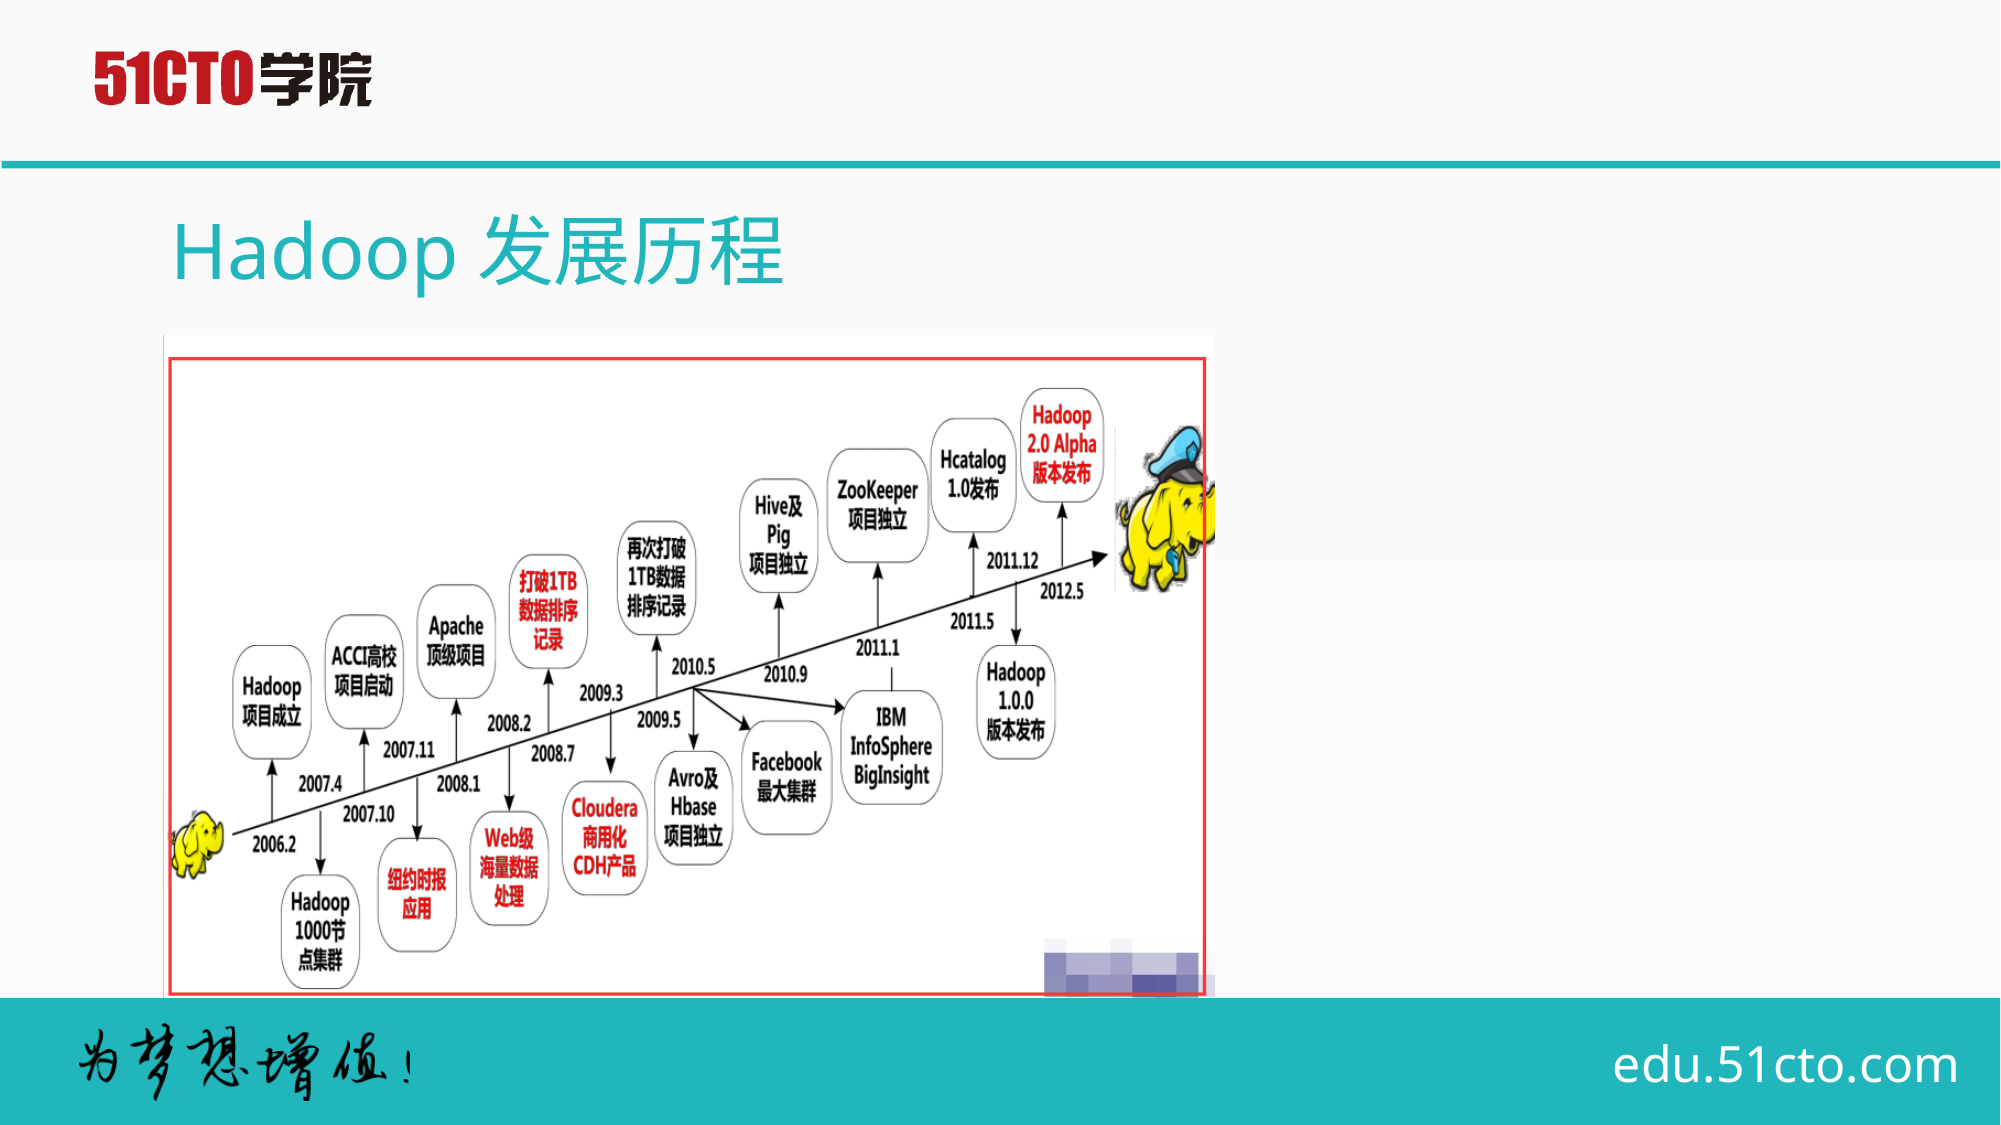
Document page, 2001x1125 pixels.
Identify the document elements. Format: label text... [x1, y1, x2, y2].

picture [90, 42, 375, 111]
picture [79, 1023, 410, 1101]
title Hadoop发展历程 [162, 189, 1838, 309]
picture [163, 335, 1215, 998]
